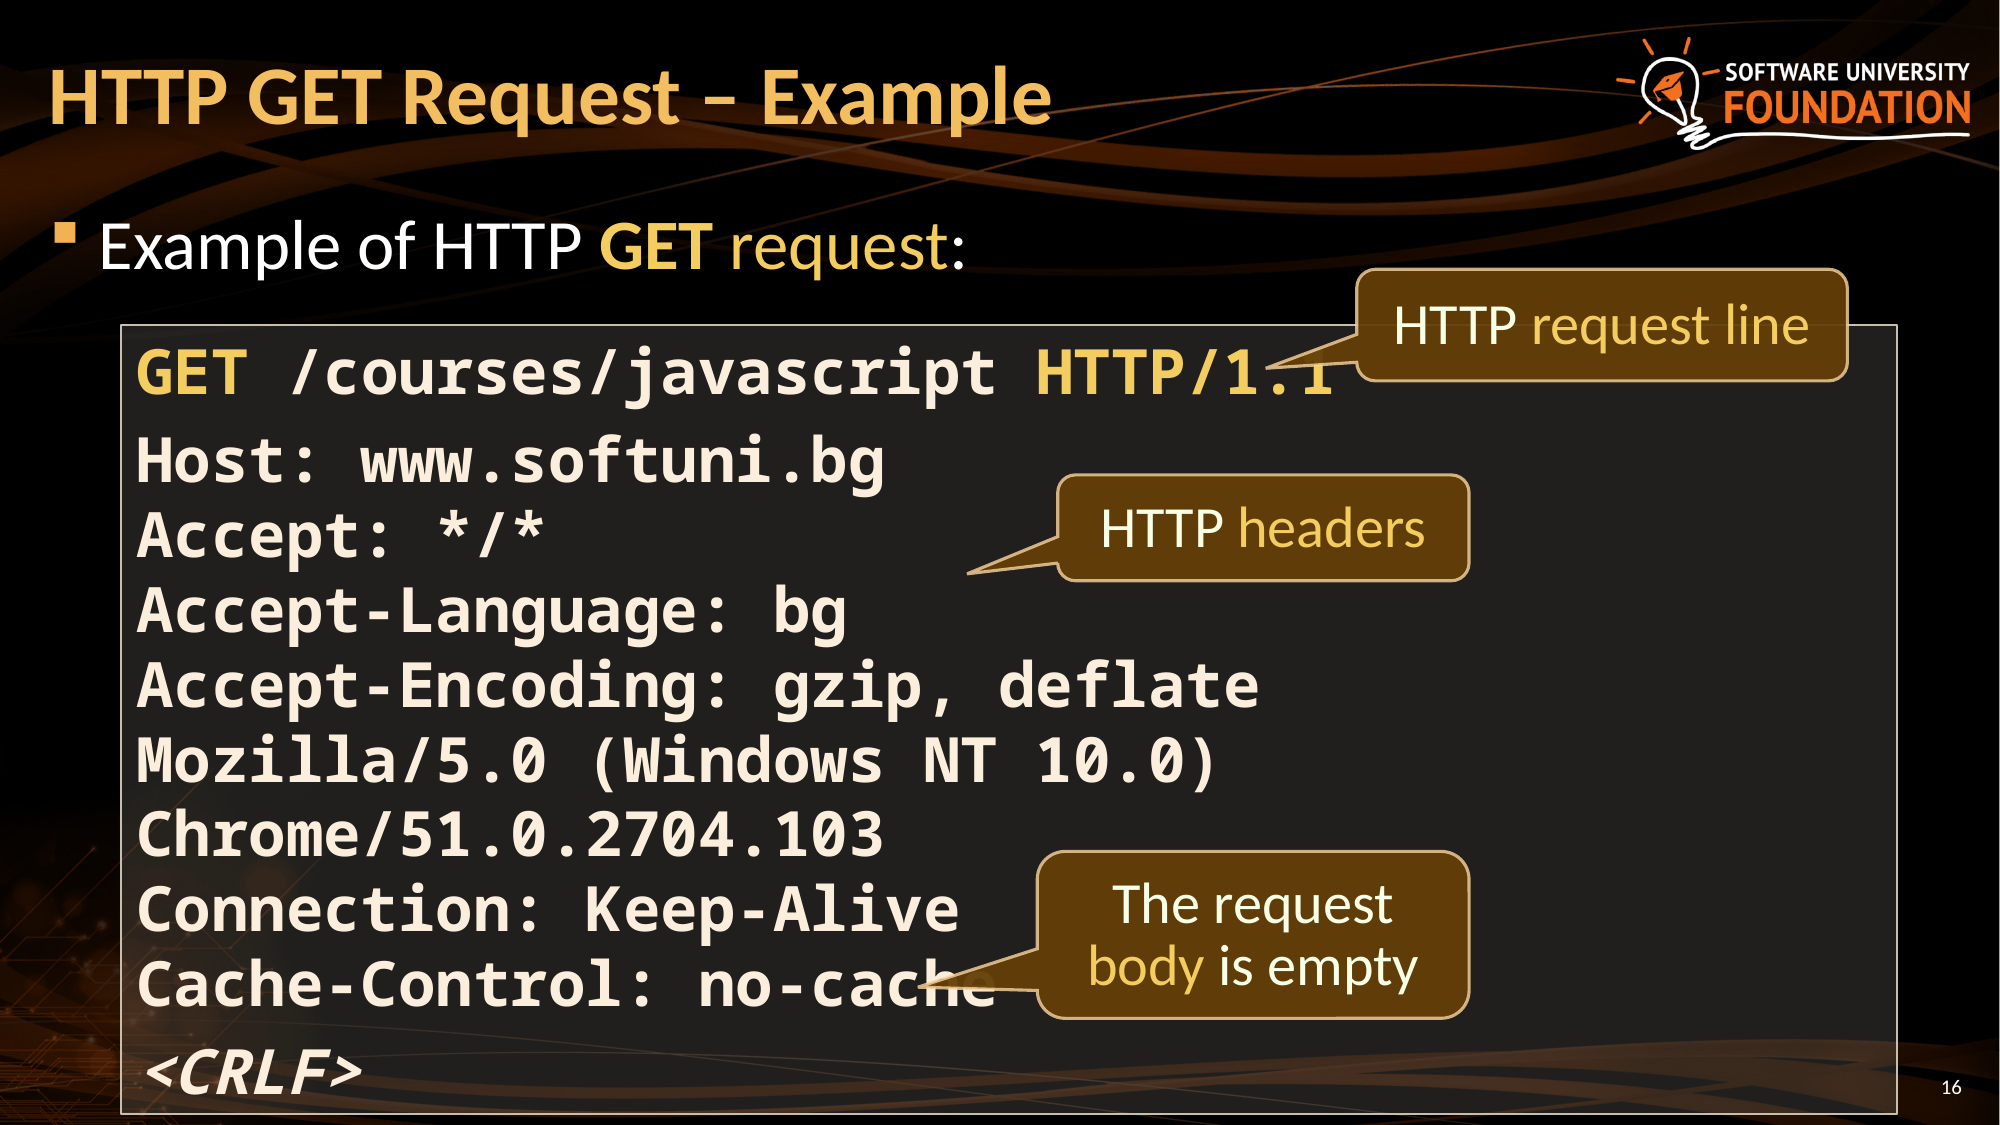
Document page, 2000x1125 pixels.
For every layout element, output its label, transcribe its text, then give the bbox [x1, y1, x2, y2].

text_box GET /courses/javascript HTTP/1.1 Host: www.softuni.bg Accept: */* Accept-Language: bg Accept-Encoding: gzip, deflate Mozilla/5.0 (Windows NT 10.0) Chrome/51.0.2704.103 Connection: Keep-Alive Cache-Control: no-cache <CRLF> [121, 324, 1898, 1115]
title HTTP GET Request – Example [30, 6, 1602, 189]
list Example of HTTP GET request: [31, 188, 1968, 1103]
text_box HTTP headers [966, 473, 1471, 582]
text_box HTTP request line [1265, 268, 1849, 382]
picture [0, 0, 2000, 1125]
text_box The request body is empty [917, 850, 1471, 1020]
